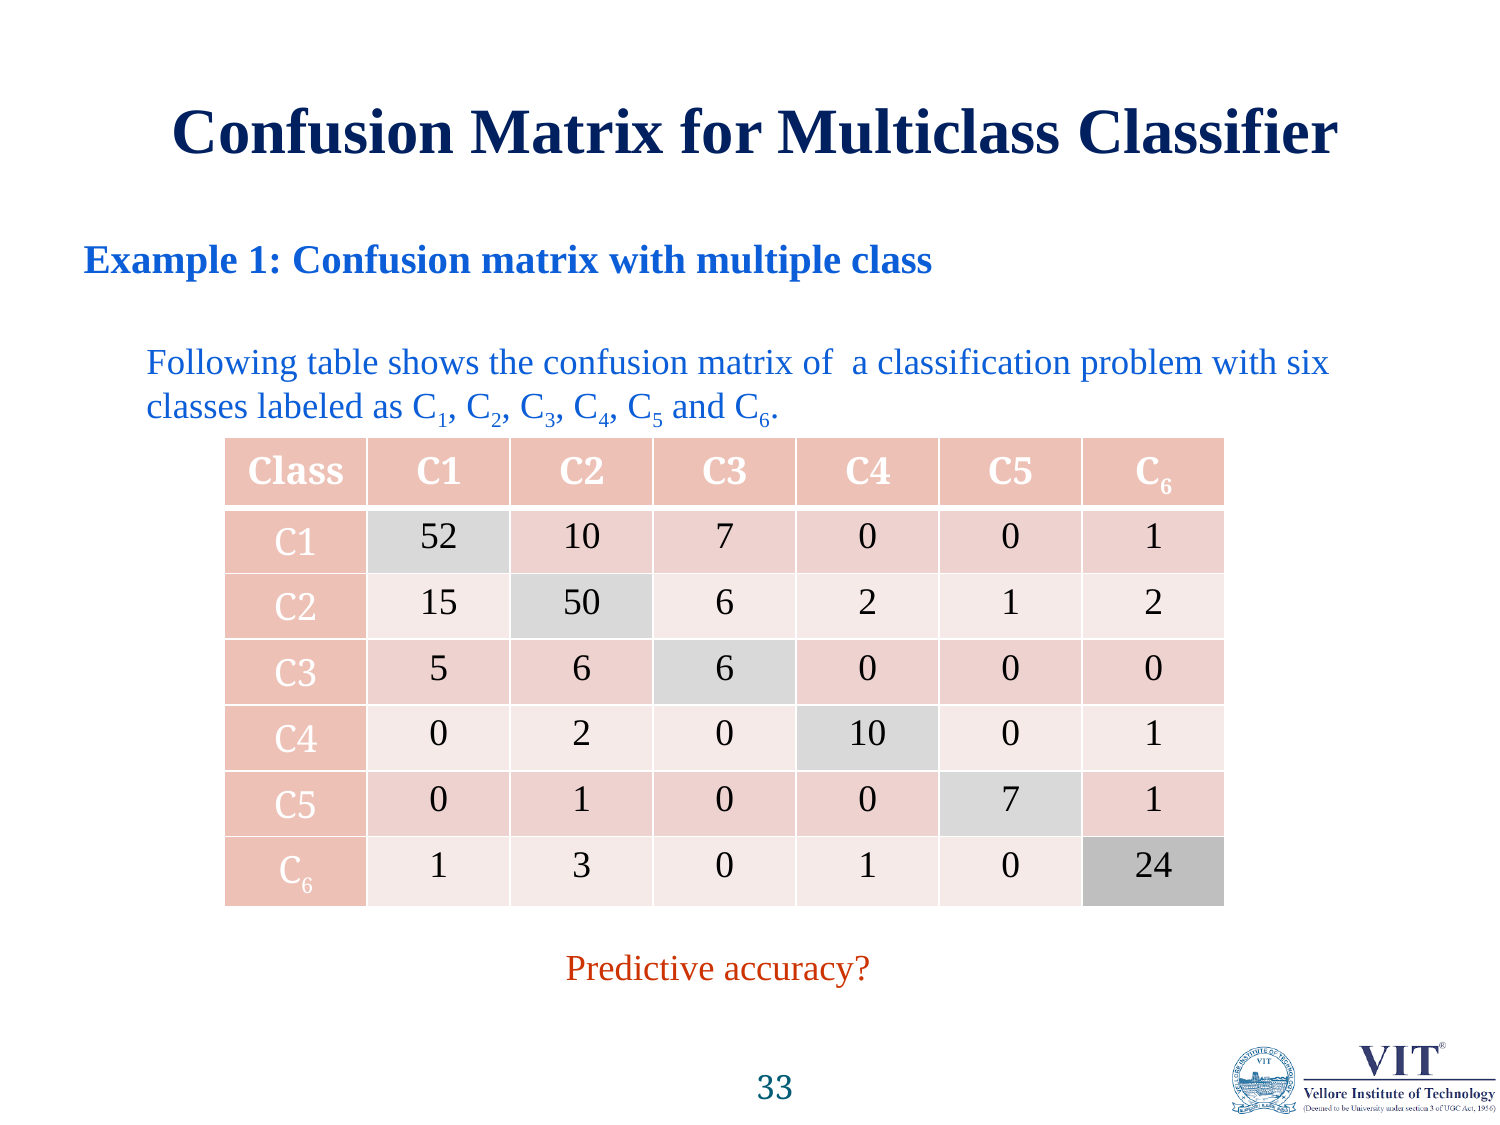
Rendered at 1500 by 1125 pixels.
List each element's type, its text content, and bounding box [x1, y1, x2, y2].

table_cell 2 [1083, 574, 1224, 638]
table_cell 0 [940, 837, 1081, 906]
table_cell 6 [511, 640, 652, 704]
table_cell C5 [225, 772, 366, 836]
table_cell 52 [368, 511, 509, 573]
table_cell 1 [1083, 706, 1224, 770]
table_cell 0 [654, 837, 795, 906]
table_cell 5 [368, 640, 509, 704]
table_cell C2 [225, 574, 366, 638]
table_cell 7 [940, 772, 1081, 836]
table_cell 10 [797, 706, 938, 770]
table_cell 2 [797, 574, 938, 638]
table_cell 7 [654, 511, 795, 573]
text_box Predictive accuracy? [550, 936, 886, 995]
table_cell 0 [940, 706, 1081, 770]
table_cell 3 [511, 837, 652, 906]
table_cell 1 [1083, 772, 1224, 836]
table_header C1 [368, 438, 509, 505]
table_cell C1 [225, 511, 366, 573]
table_cell 6 [654, 640, 795, 704]
table_cell 1 [797, 837, 938, 906]
table_cell 6 [654, 574, 795, 638]
table_header C3 [654, 438, 795, 505]
table_header C5 [940, 438, 1081, 505]
table_cell 50 [511, 574, 652, 638]
table_cell 0 [797, 511, 938, 573]
table_cell 0 [940, 640, 1081, 704]
table_header Class [225, 438, 366, 505]
table_cell 0 [797, 772, 938, 836]
table_cell 1 [368, 837, 509, 906]
table_cell 0 [797, 640, 938, 704]
table_cell 1 [940, 574, 1081, 638]
table_cell 0 [940, 511, 1081, 573]
table_cell 0 [654, 772, 795, 836]
table_cell 2 [511, 706, 652, 770]
picture [1224, 1026, 1500, 1121]
table_header C6 [1083, 438, 1224, 505]
table_header C4 [797, 438, 938, 505]
table_cell 0 [368, 772, 509, 836]
table_cell C4 [225, 706, 366, 770]
table_cell 10 [511, 511, 652, 573]
table_cell 0 [368, 706, 509, 770]
slide_number 33 [737, 1052, 813, 1125]
table_cell 15 [368, 574, 509, 638]
title Confusion Matrix for Multiclass Classifier [40, 64, 1471, 175]
table_header C2 [511, 438, 652, 505]
table_cell 24 [1083, 837, 1224, 906]
table_cell C6 [225, 837, 366, 906]
table_cell 0 [654, 706, 795, 770]
table_cell C3 [225, 640, 366, 704]
table_cell 1 [1083, 511, 1224, 573]
table_cell 1 [511, 772, 652, 836]
table_cell 0 [1083, 640, 1224, 704]
list Example 1: Confusion matrix with multiple class Following table shows the confusion matrix of a classification problem with six classes labeled as C1, C2, C3, C4, C5 and C6. [68, 197, 1431, 965]
